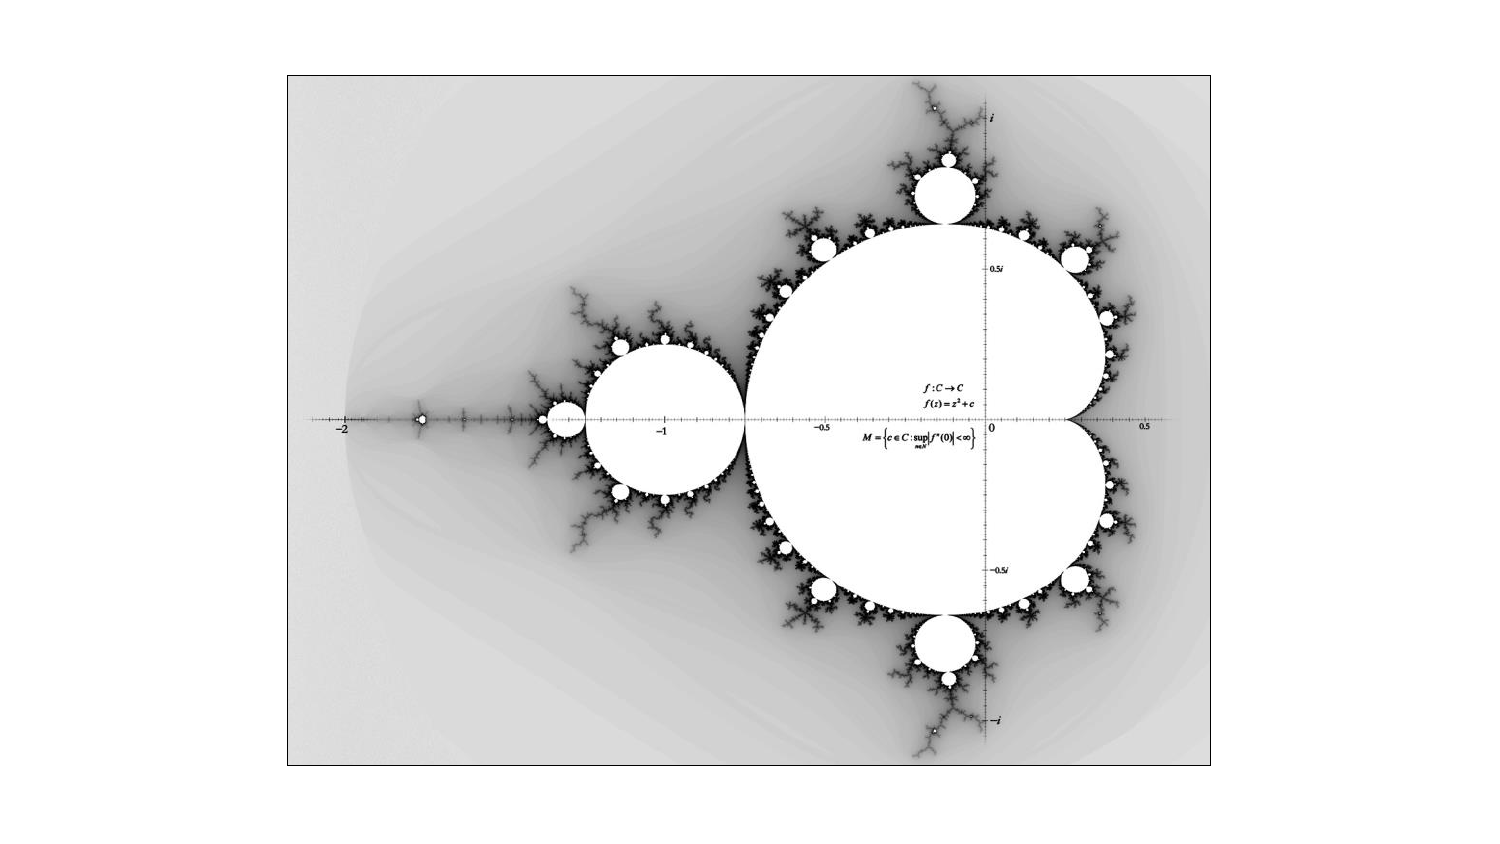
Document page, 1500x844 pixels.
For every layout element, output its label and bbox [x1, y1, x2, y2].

picture [286, 75, 1211, 767]
